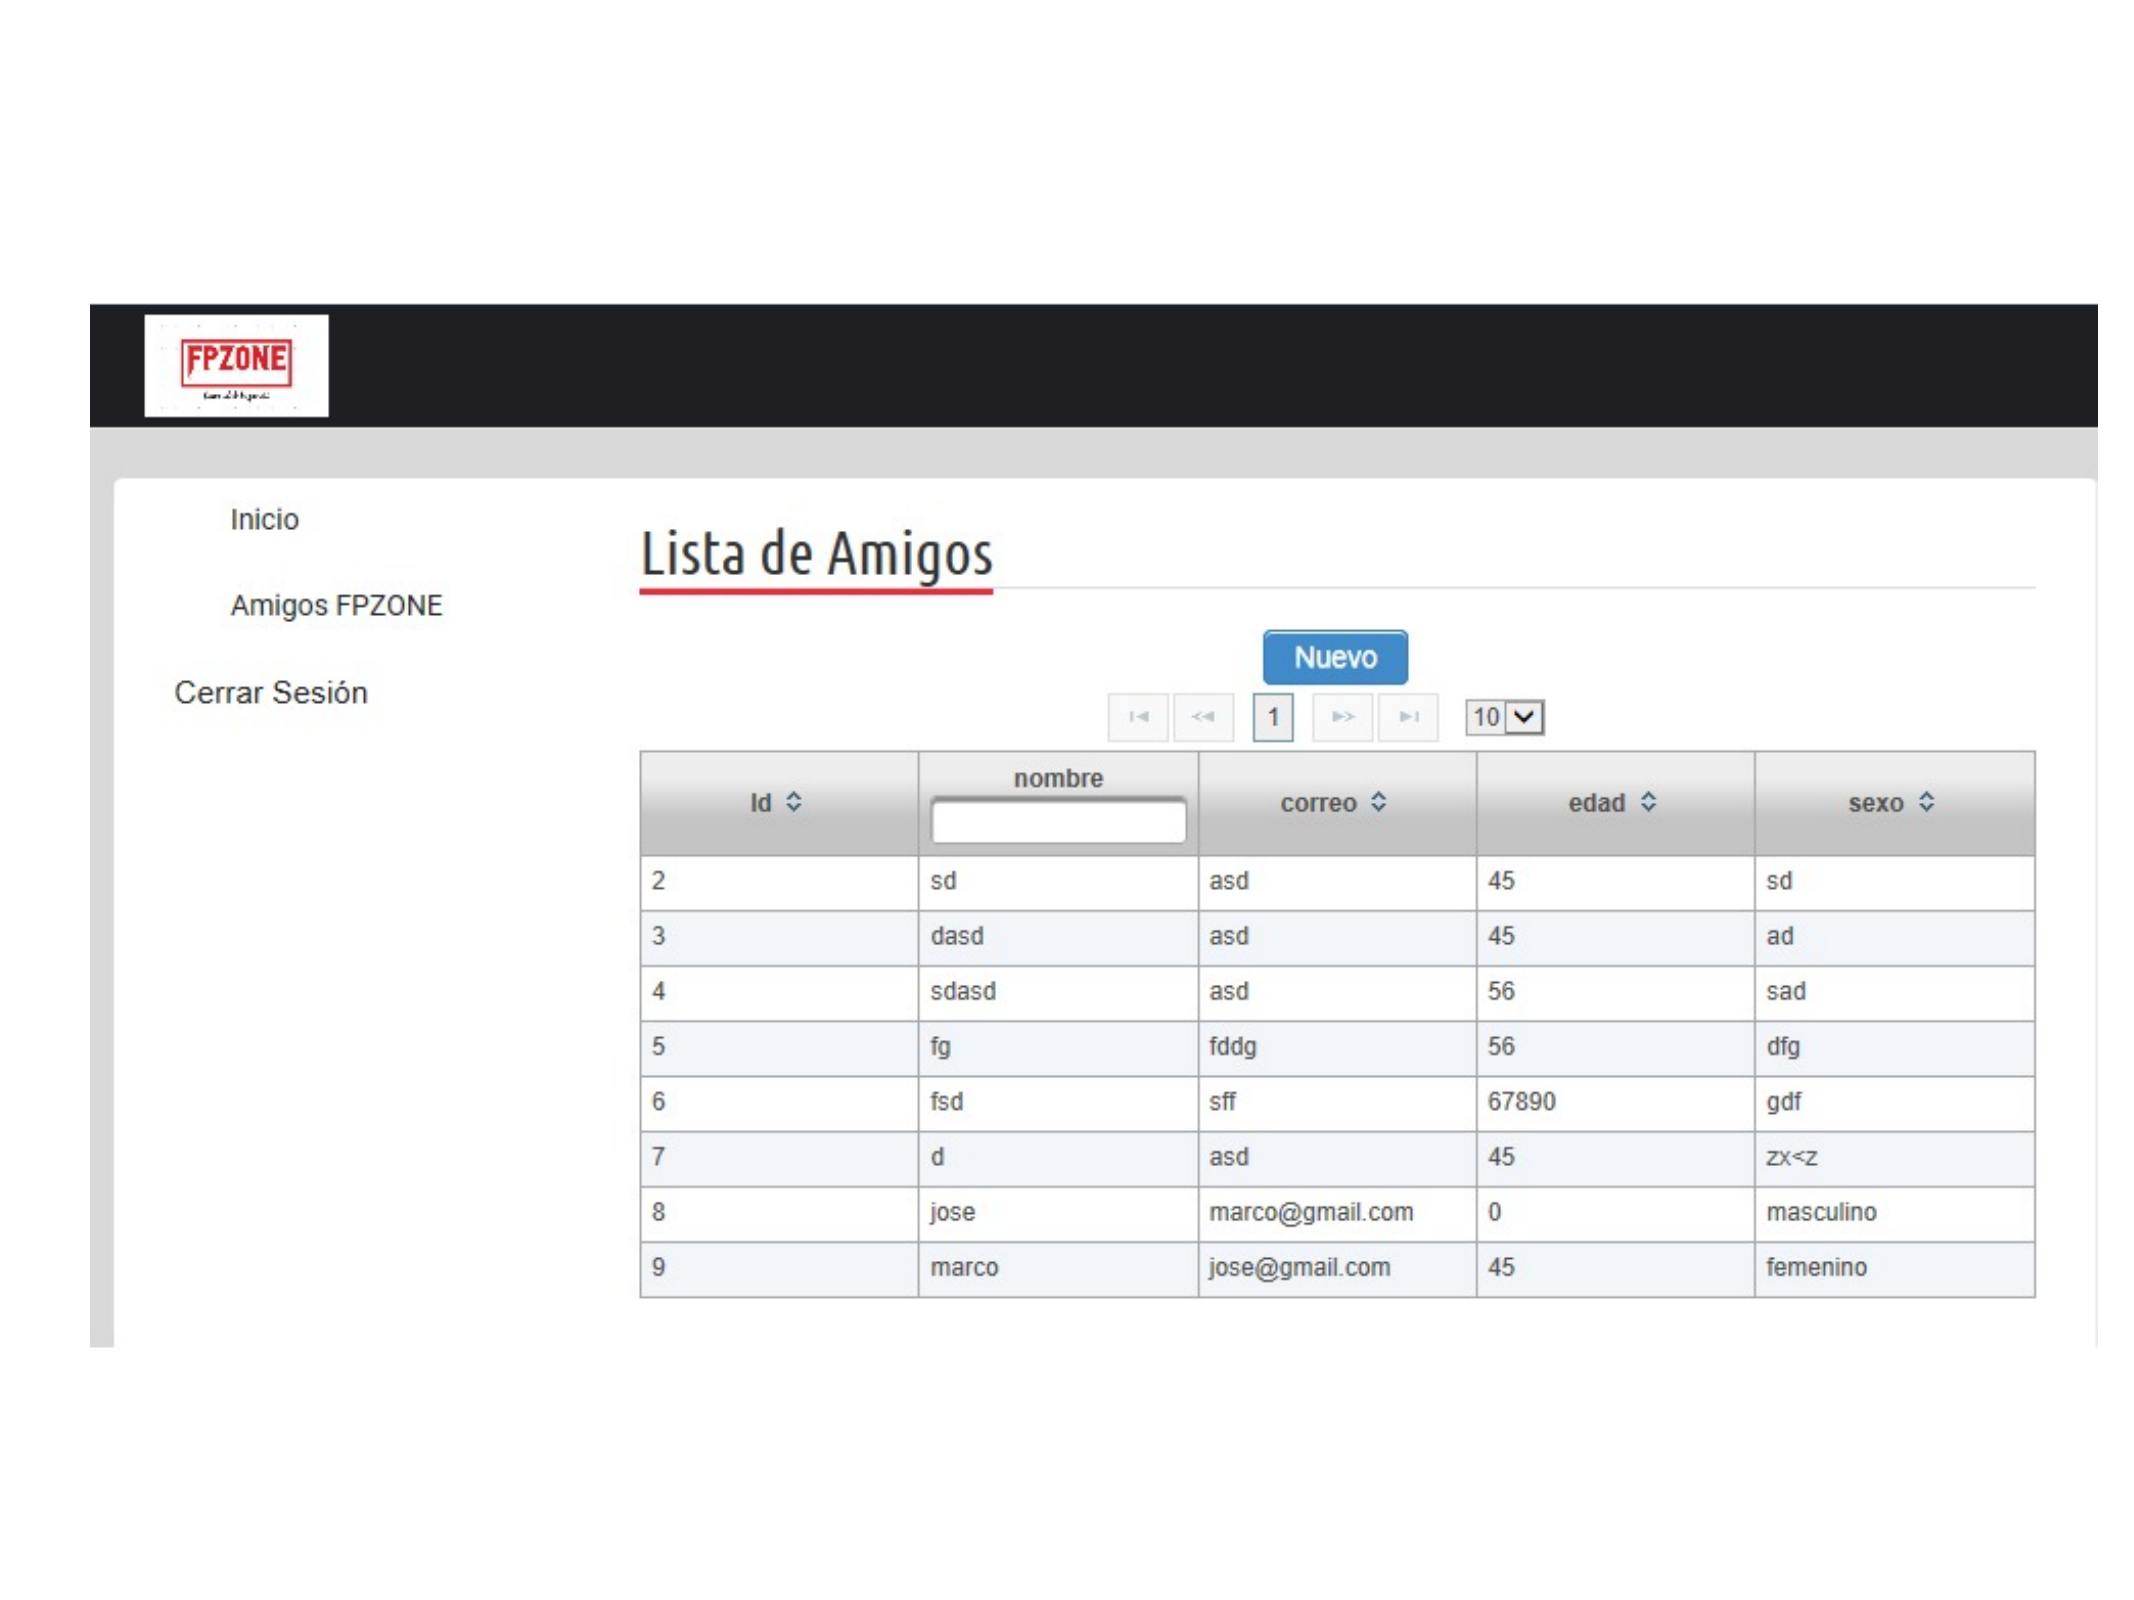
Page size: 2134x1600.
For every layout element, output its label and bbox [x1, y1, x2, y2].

picture [89, 302, 2099, 1351]
